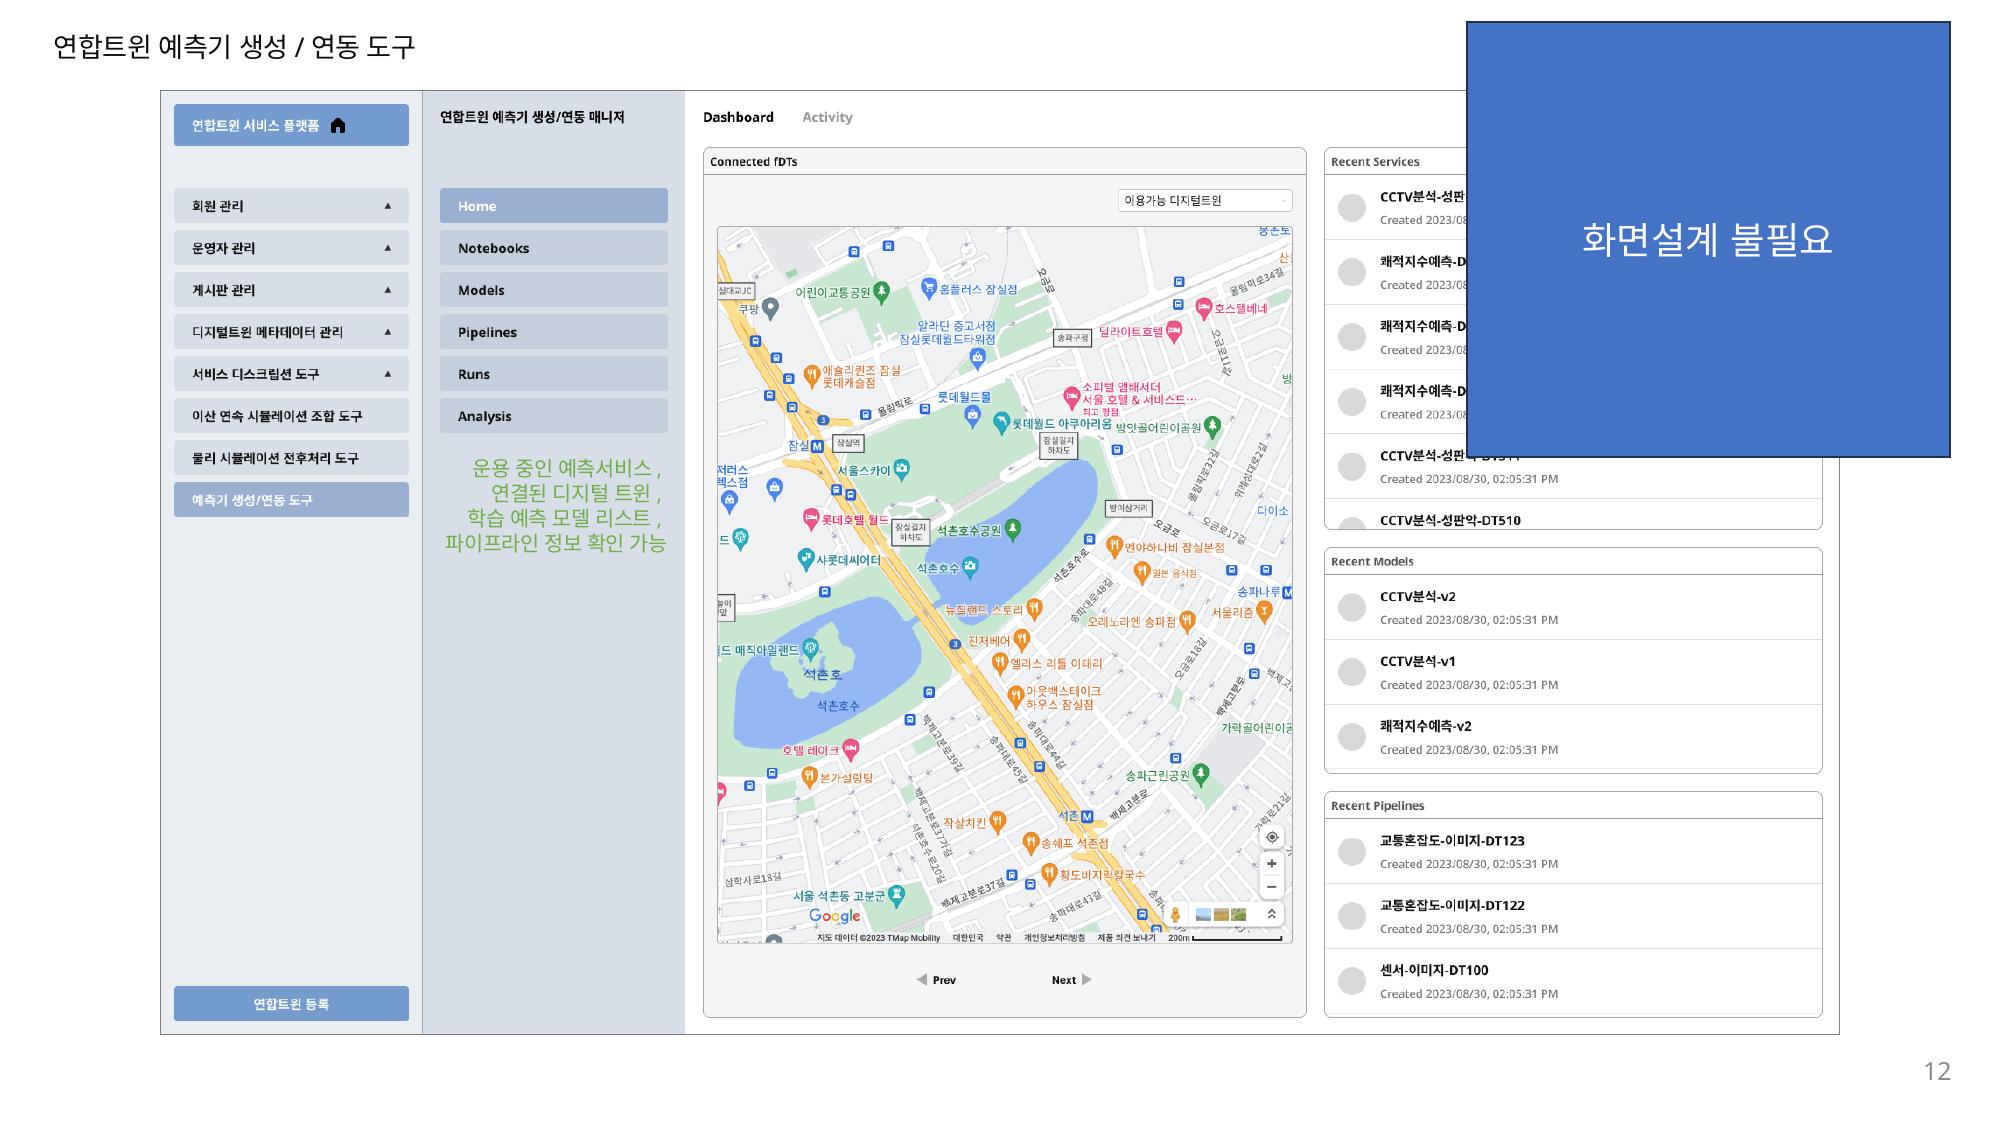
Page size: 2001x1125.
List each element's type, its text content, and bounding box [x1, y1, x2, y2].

picture [160, 89, 1840, 1035]
slide_number 12 [1516, 1042, 1967, 1103]
text_box 화면설계 불필요 [1466, 21, 1951, 458]
text_box 연합트윈 예측기 생성/연동 도구 [53, 30, 690, 64]
